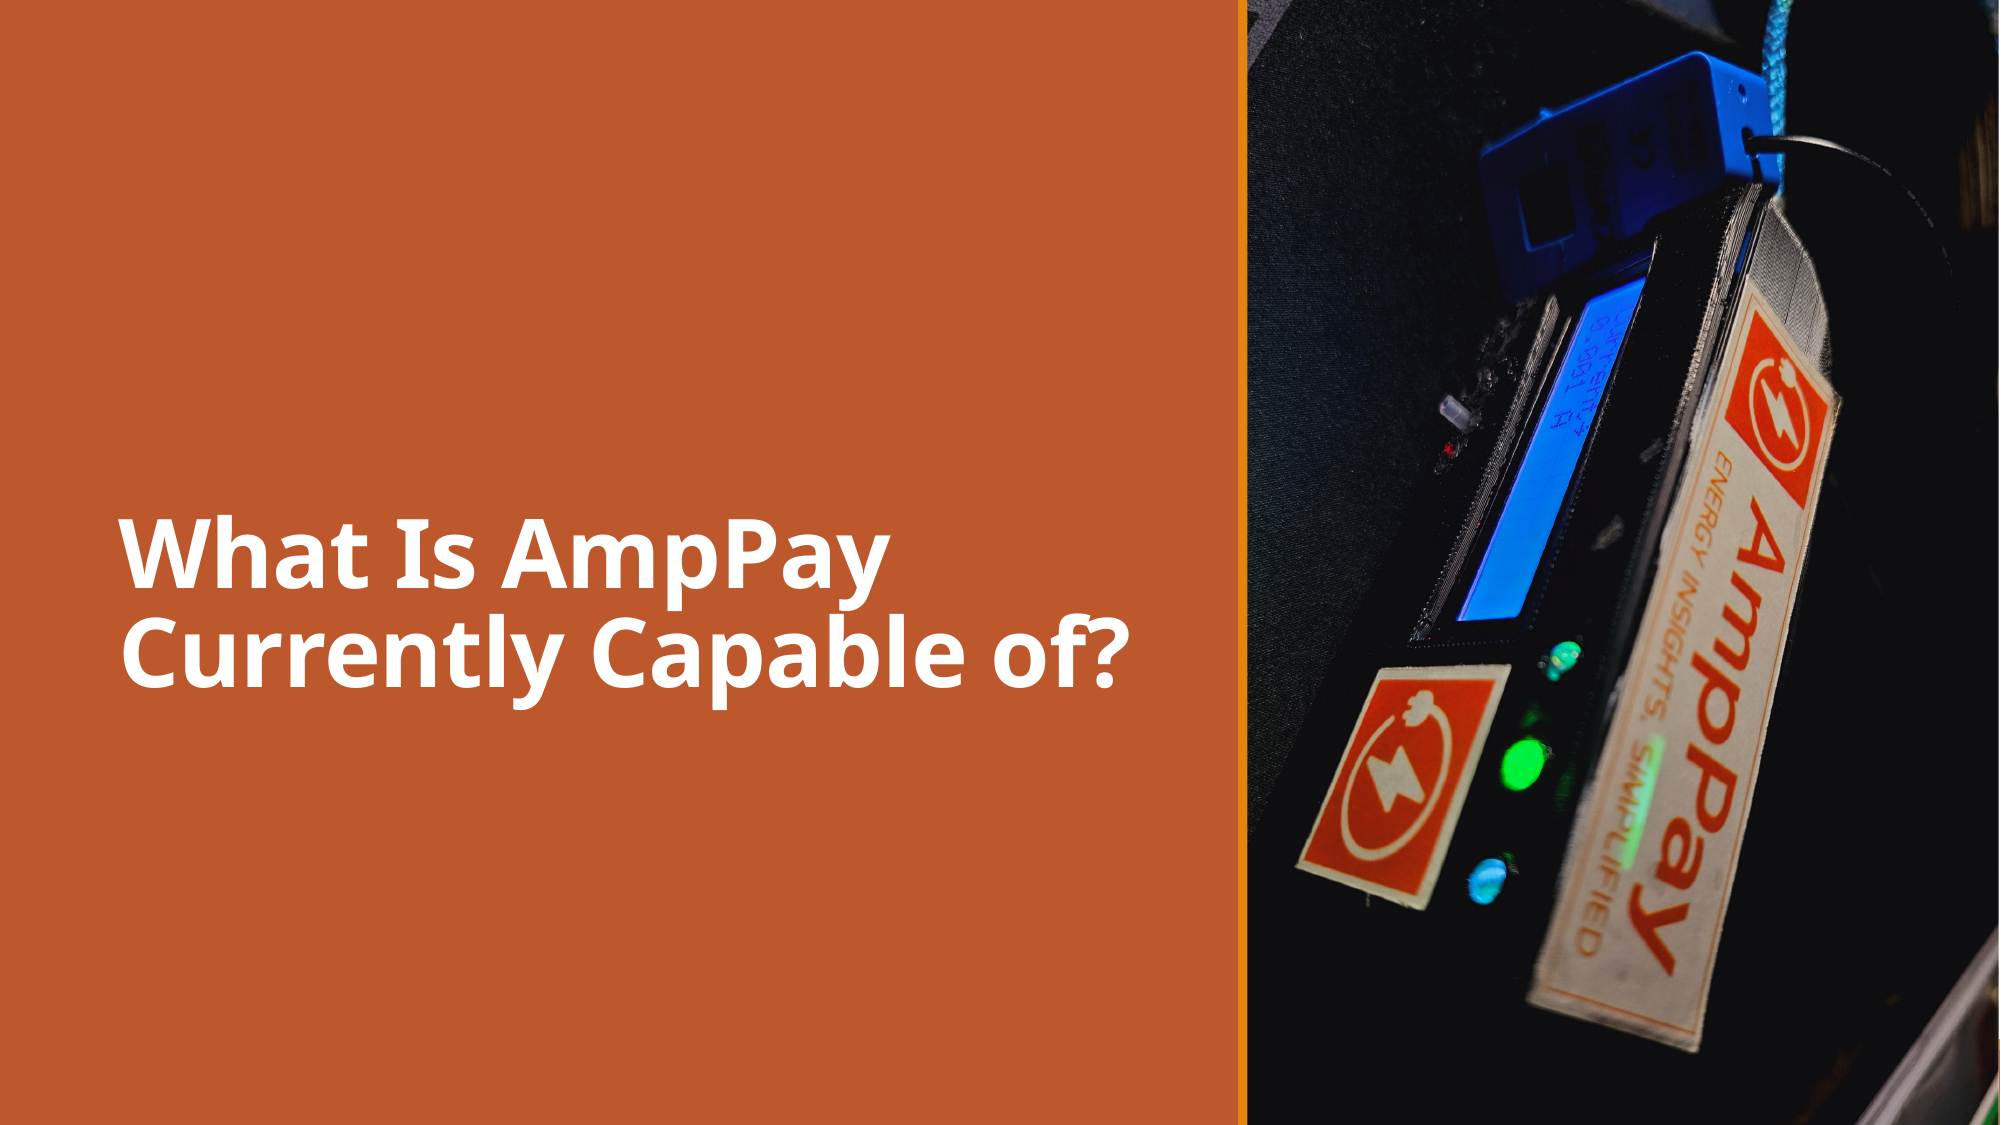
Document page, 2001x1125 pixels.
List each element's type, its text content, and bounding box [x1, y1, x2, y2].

text_box [1237, 948, 1247, 1125]
title What Is AmpPay Currently Capable of? [103, 410, 1057, 715]
text_box [0, 0, 1237, 1125]
text_box [1237, 0, 1247, 183]
picture [1247, 1, 1999, 186]
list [1059, 186, 2000, 939]
picture [1247, 939, 1999, 1125]
